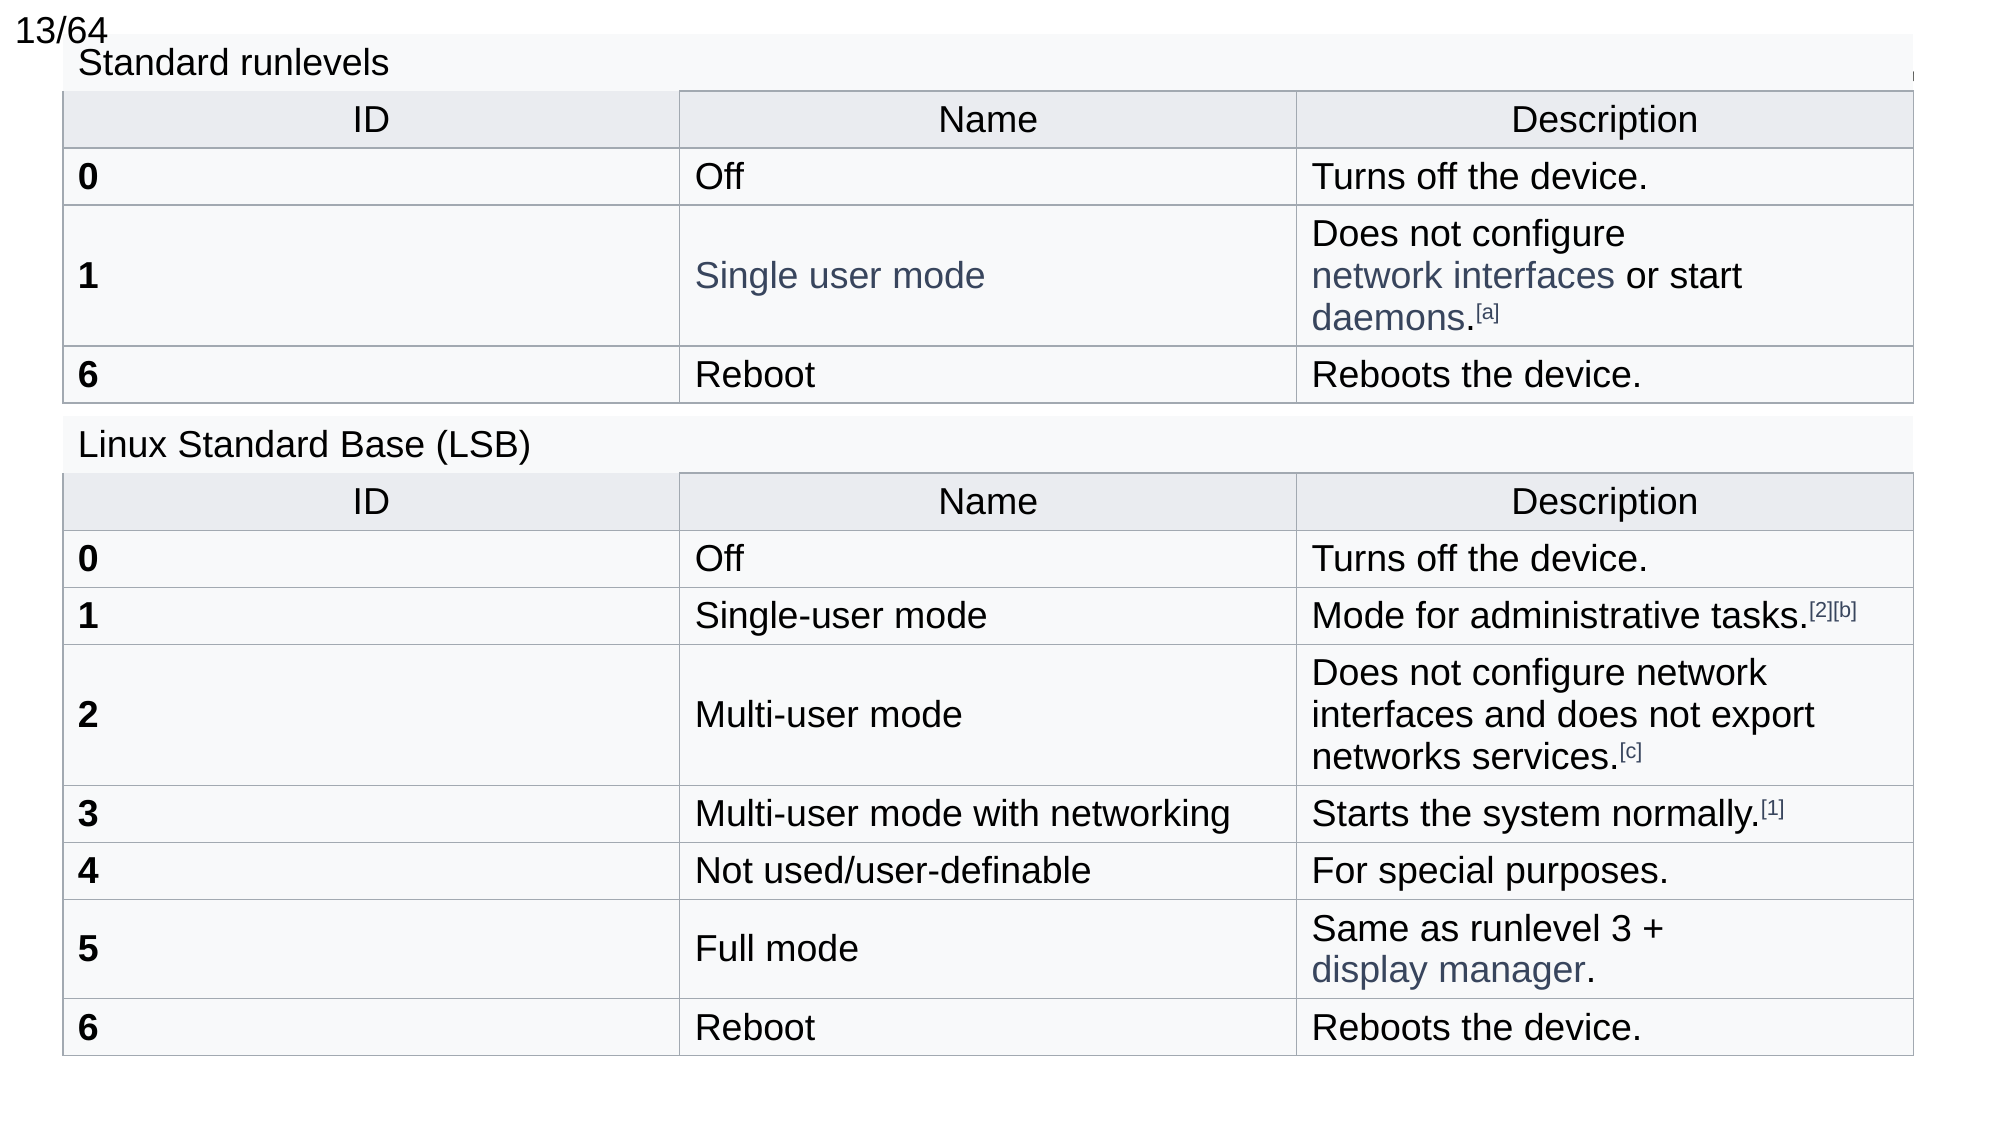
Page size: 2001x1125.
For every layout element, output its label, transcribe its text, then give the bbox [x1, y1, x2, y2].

table_cell Reboots the device. [1297, 999, 1913, 1055]
table_cell Not used/user-definable [680, 843, 1296, 899]
table_cell Does not configure network interfaces or start daemons.[a] [1297, 206, 1913, 345]
table_cell 0 [64, 531, 679, 587]
table_cell 1 [64, 206, 679, 345]
table_cell Starts the system normally.[1] [1297, 786, 1913, 842]
table_header Standard runlevels [63, 34, 1913, 91]
table_cell 5 [64, 900, 679, 998]
table_cell 6 [64, 999, 679, 1055]
table_cell Does not configure network interfaces and does not export networks services.[c] [1297, 645, 1913, 785]
table_cell Multi-user mode [680, 645, 1296, 785]
table_cell Single user mode [680, 206, 1296, 345]
table_cell Name [680, 92, 1296, 147]
table_cell 2 [64, 645, 679, 785]
table_cell Turns off the device. [1297, 149, 1913, 204]
table_cell ID [64, 91, 679, 147]
table_header Linux Standard Base (LSB) [63, 416, 1913, 473]
table_cell Same as runlevel 3 + display manager. [1297, 900, 1913, 998]
table_cell ID [64, 473, 679, 530]
table_cell Single-user mode [680, 588, 1296, 644]
table_cell For special purposes. [1297, 843, 1913, 899]
table_cell Reboot [680, 347, 1296, 402]
table_cell Description [1297, 92, 1913, 147]
table_cell Full mode [680, 900, 1296, 998]
table_cell Name [680, 474, 1296, 530]
text_box 13/64 [0, 0, 208, 74]
table_cell Description [1297, 474, 1913, 530]
table_cell 0 [64, 149, 679, 204]
table_cell Turns off the device. [1297, 531, 1913, 587]
table_cell Reboot [680, 999, 1296, 1055]
table_cell Off [680, 149, 1296, 204]
table_cell 1 [64, 588, 679, 644]
table_cell 3 [64, 786, 679, 842]
table_cell Off [680, 531, 1296, 587]
table_cell Mode for administrative tasks.[2][b] [1297, 588, 1913, 644]
table_cell 6 [64, 347, 679, 402]
table_cell Multi-user mode with networking [680, 786, 1296, 842]
table_cell Reboots the device. [1297, 347, 1913, 402]
table_cell 4 [64, 843, 679, 899]
